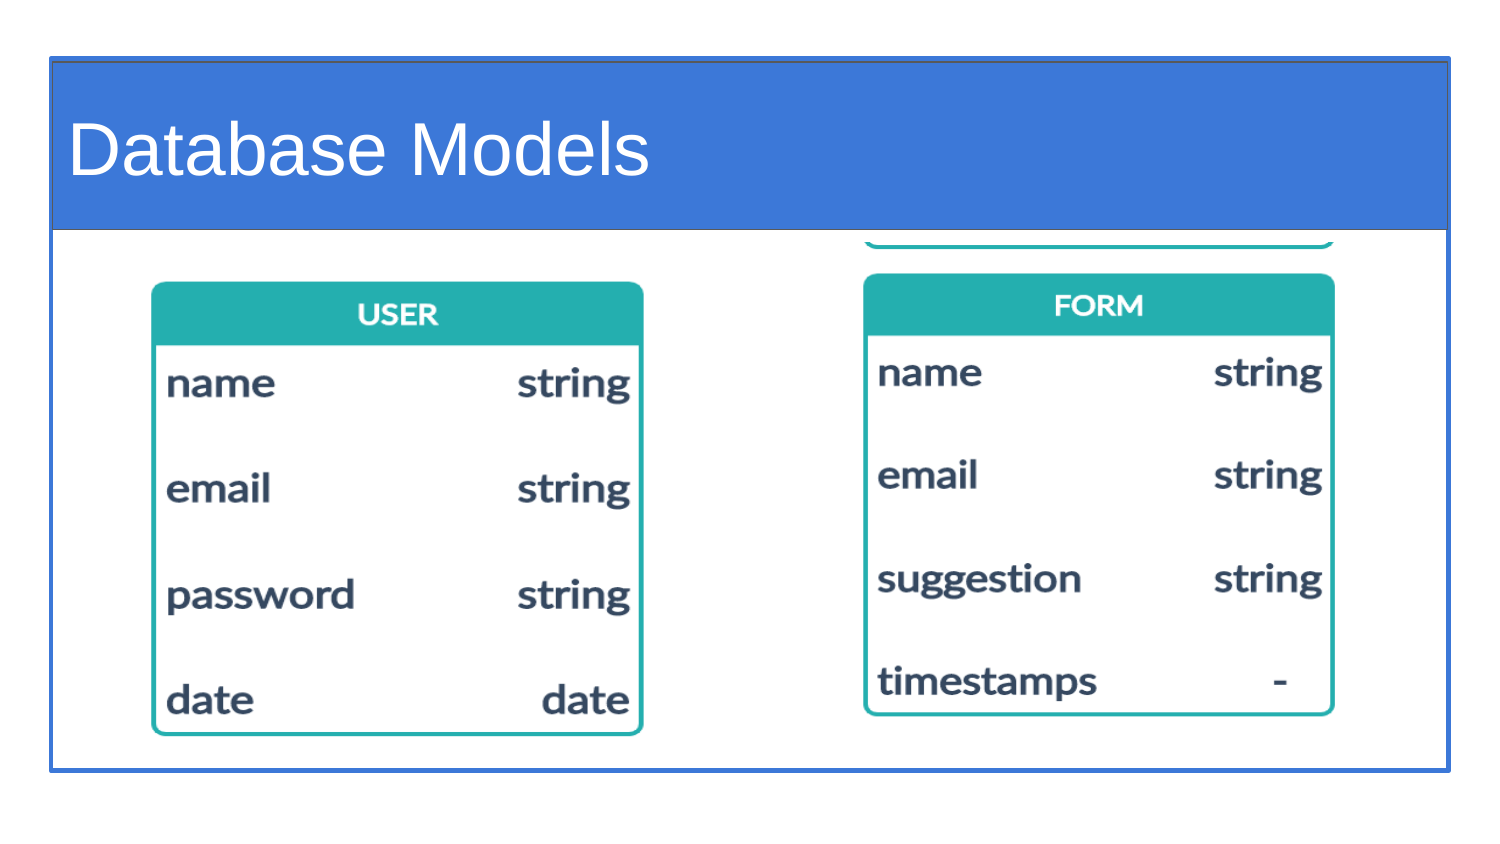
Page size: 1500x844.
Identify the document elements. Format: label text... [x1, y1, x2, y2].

picture [104, 242, 673, 756]
picture [819, 242, 1363, 756]
text_box Database Models [52, 62, 1448, 230]
title [51, 58, 1449, 771]
